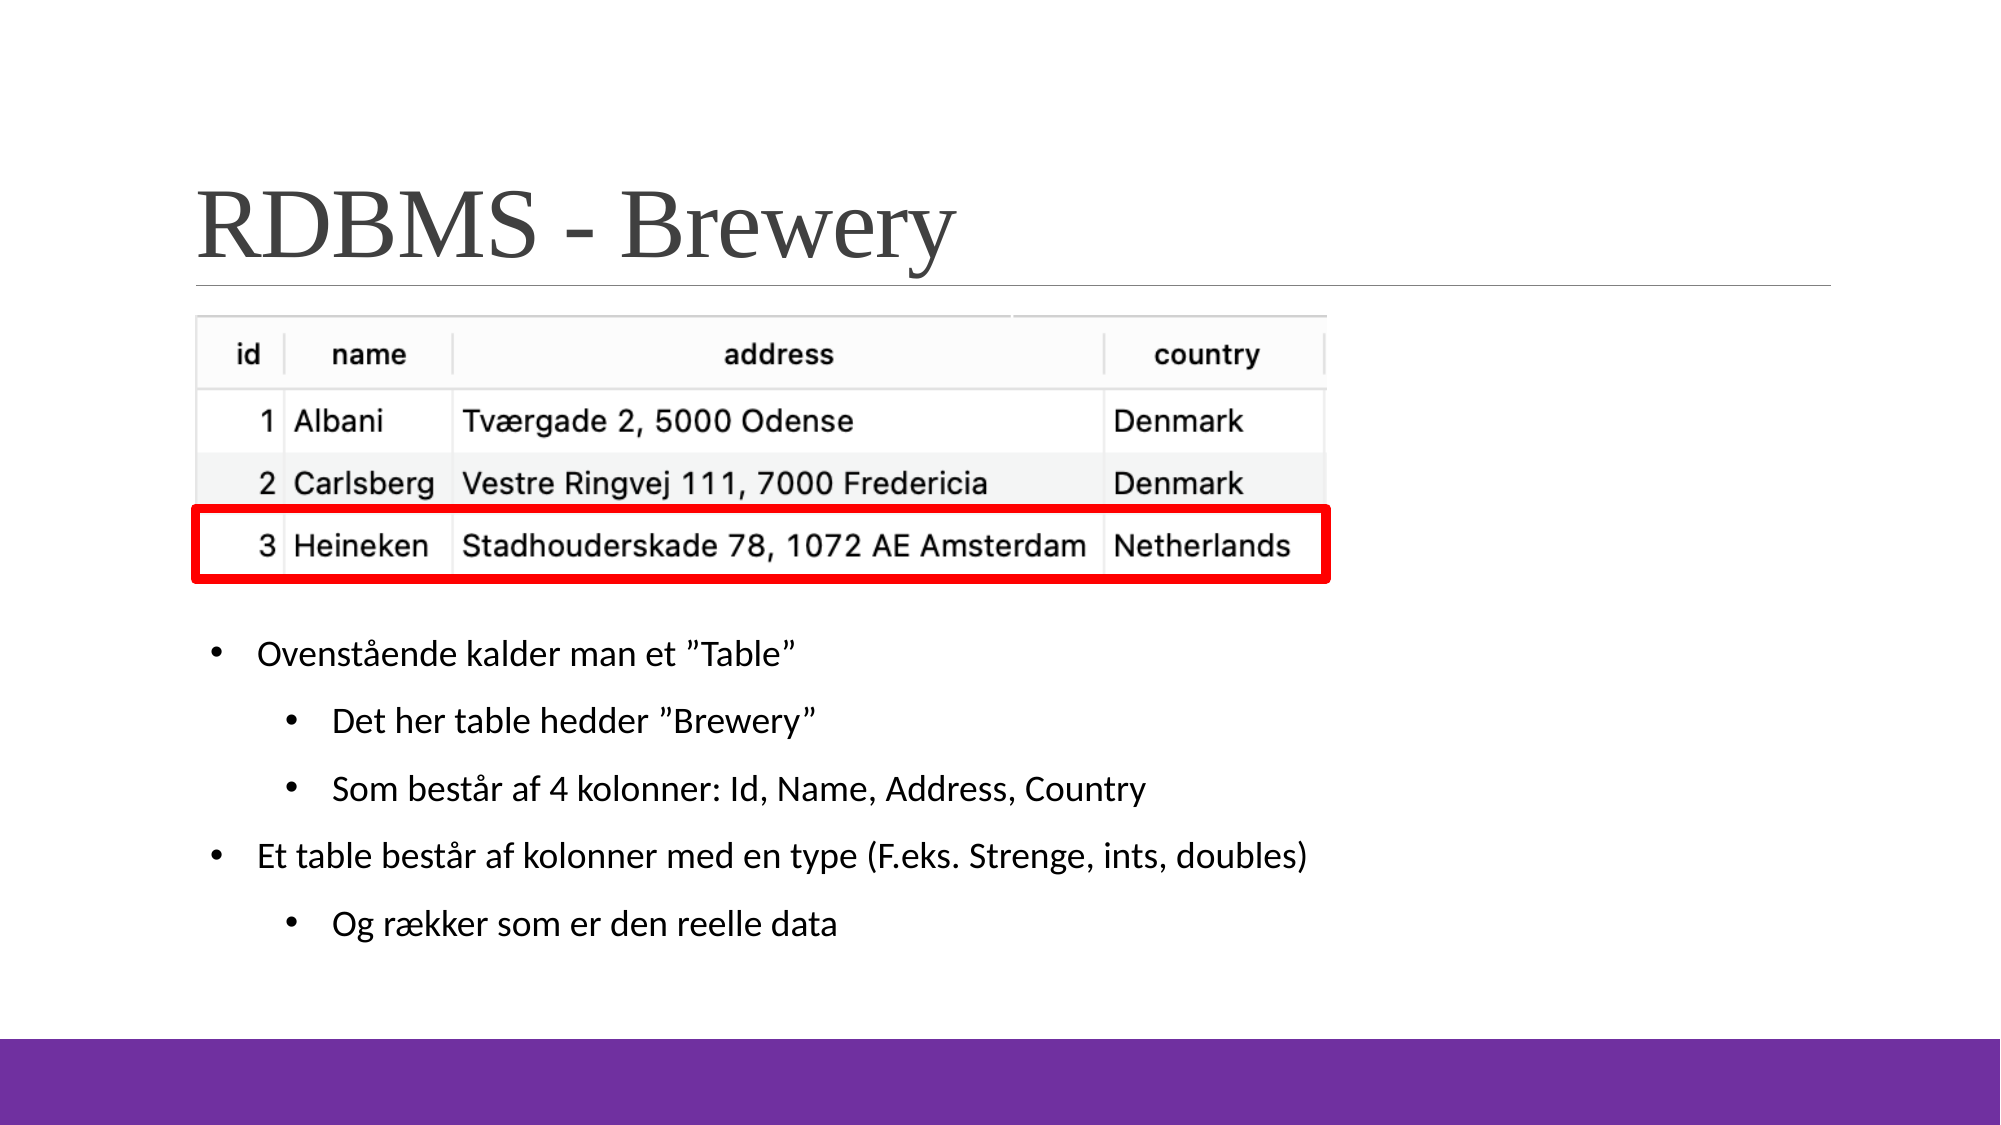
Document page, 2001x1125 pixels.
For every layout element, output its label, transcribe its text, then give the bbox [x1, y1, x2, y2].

text_box Ovenstående kalder man et ”Table” Det her table hedder ”Brewery” Som består af 4 kolonner: Id, Name, Address, Country Et table består af kolonner med en type (F.eks. Strenge, ints, doubles) Og rækker som er den reelle data [195, 599, 1871, 952]
picture [194, 314, 1327, 580]
title RDBMS - Brewery [180, 47, 1830, 285]
